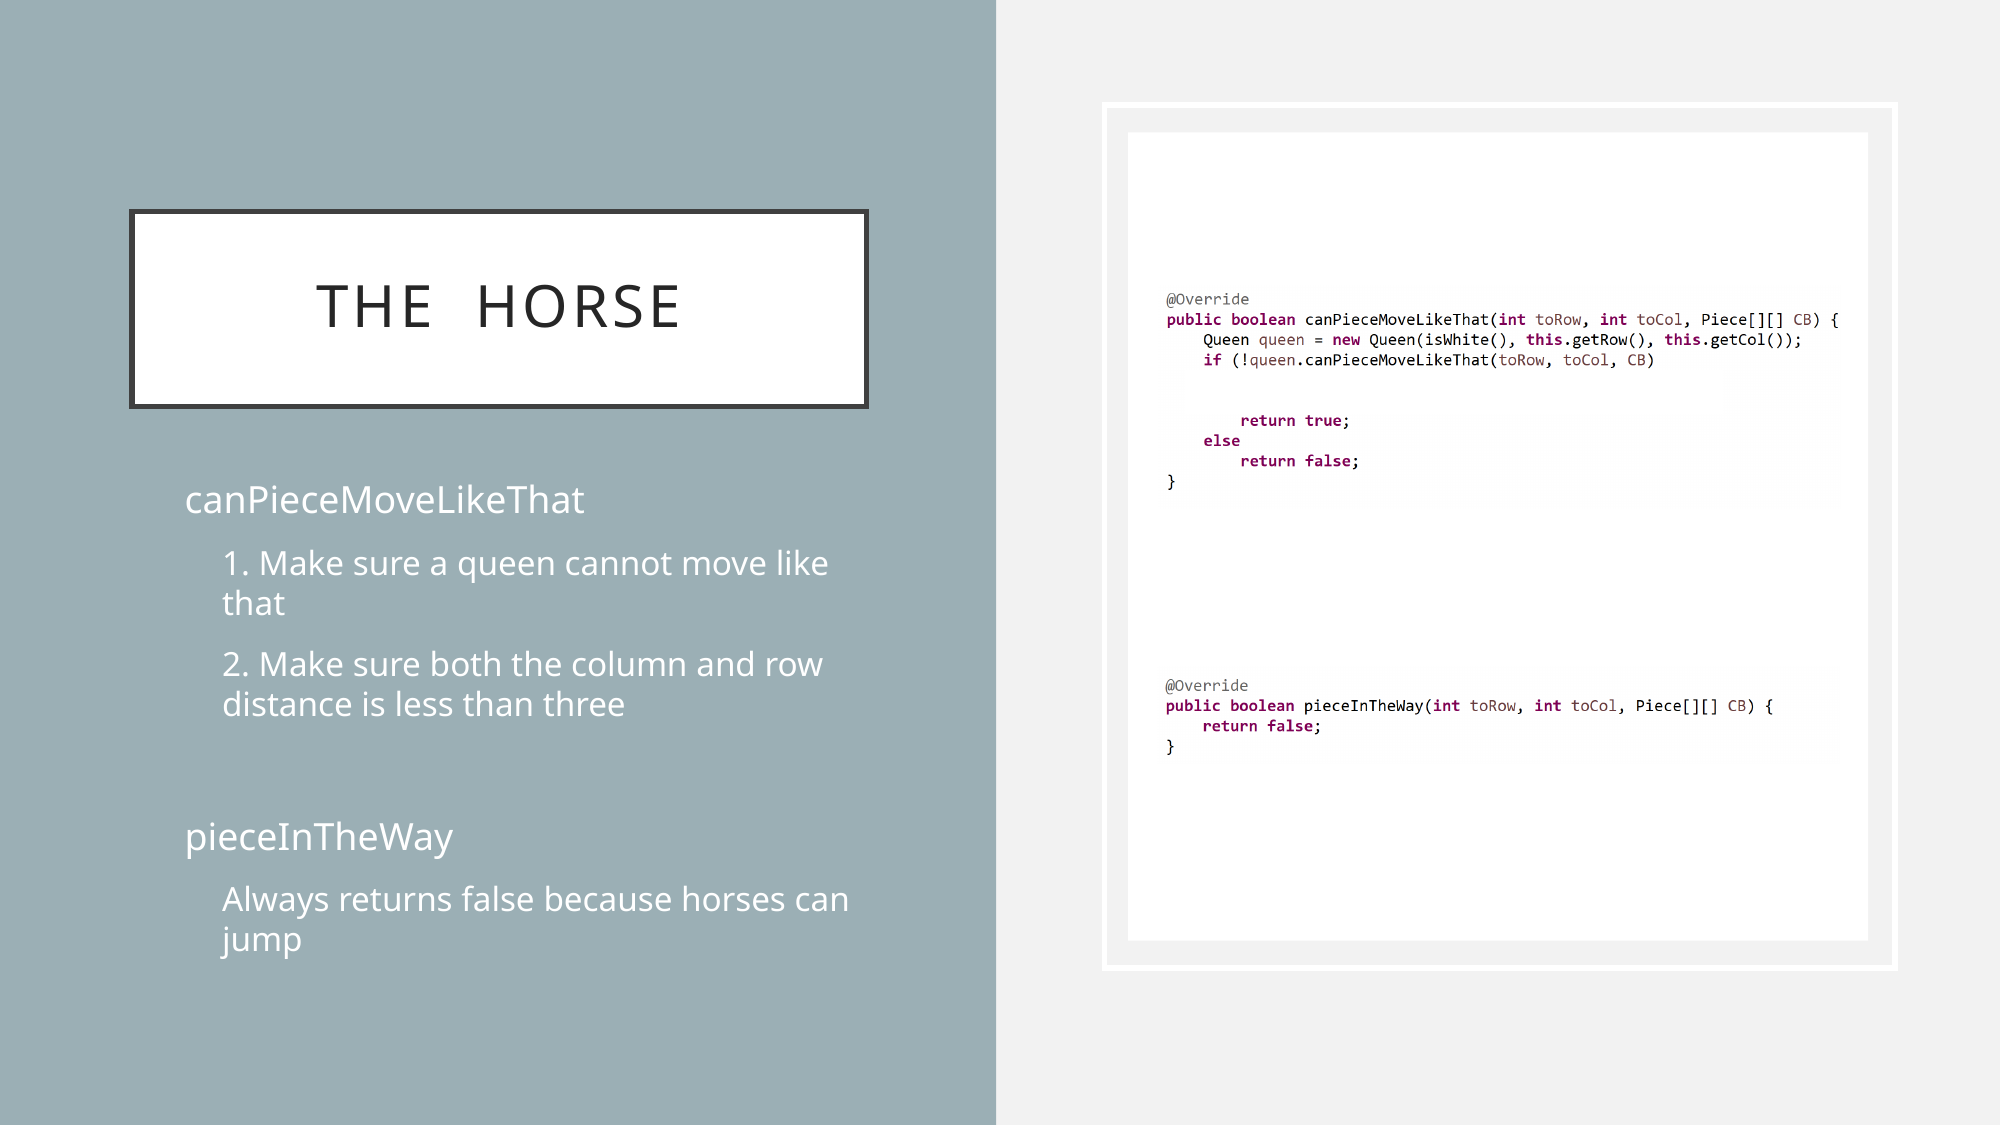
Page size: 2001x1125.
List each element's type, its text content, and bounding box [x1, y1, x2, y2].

picture [1156, 666, 1840, 764]
text_box [1127, 131, 1869, 942]
picture [1158, 285, 1841, 509]
title The horse [129, 209, 869, 409]
list canPieceMoveLikeThat 1. Make sure a queen cannot move like that 2. Make sure both the column and row distance is less than three pieceInTheWay Always returns false because horses can jump [131, 468, 867, 969]
text_box [0, 0, 997, 1125]
text_box [1103, 104, 1896, 969]
